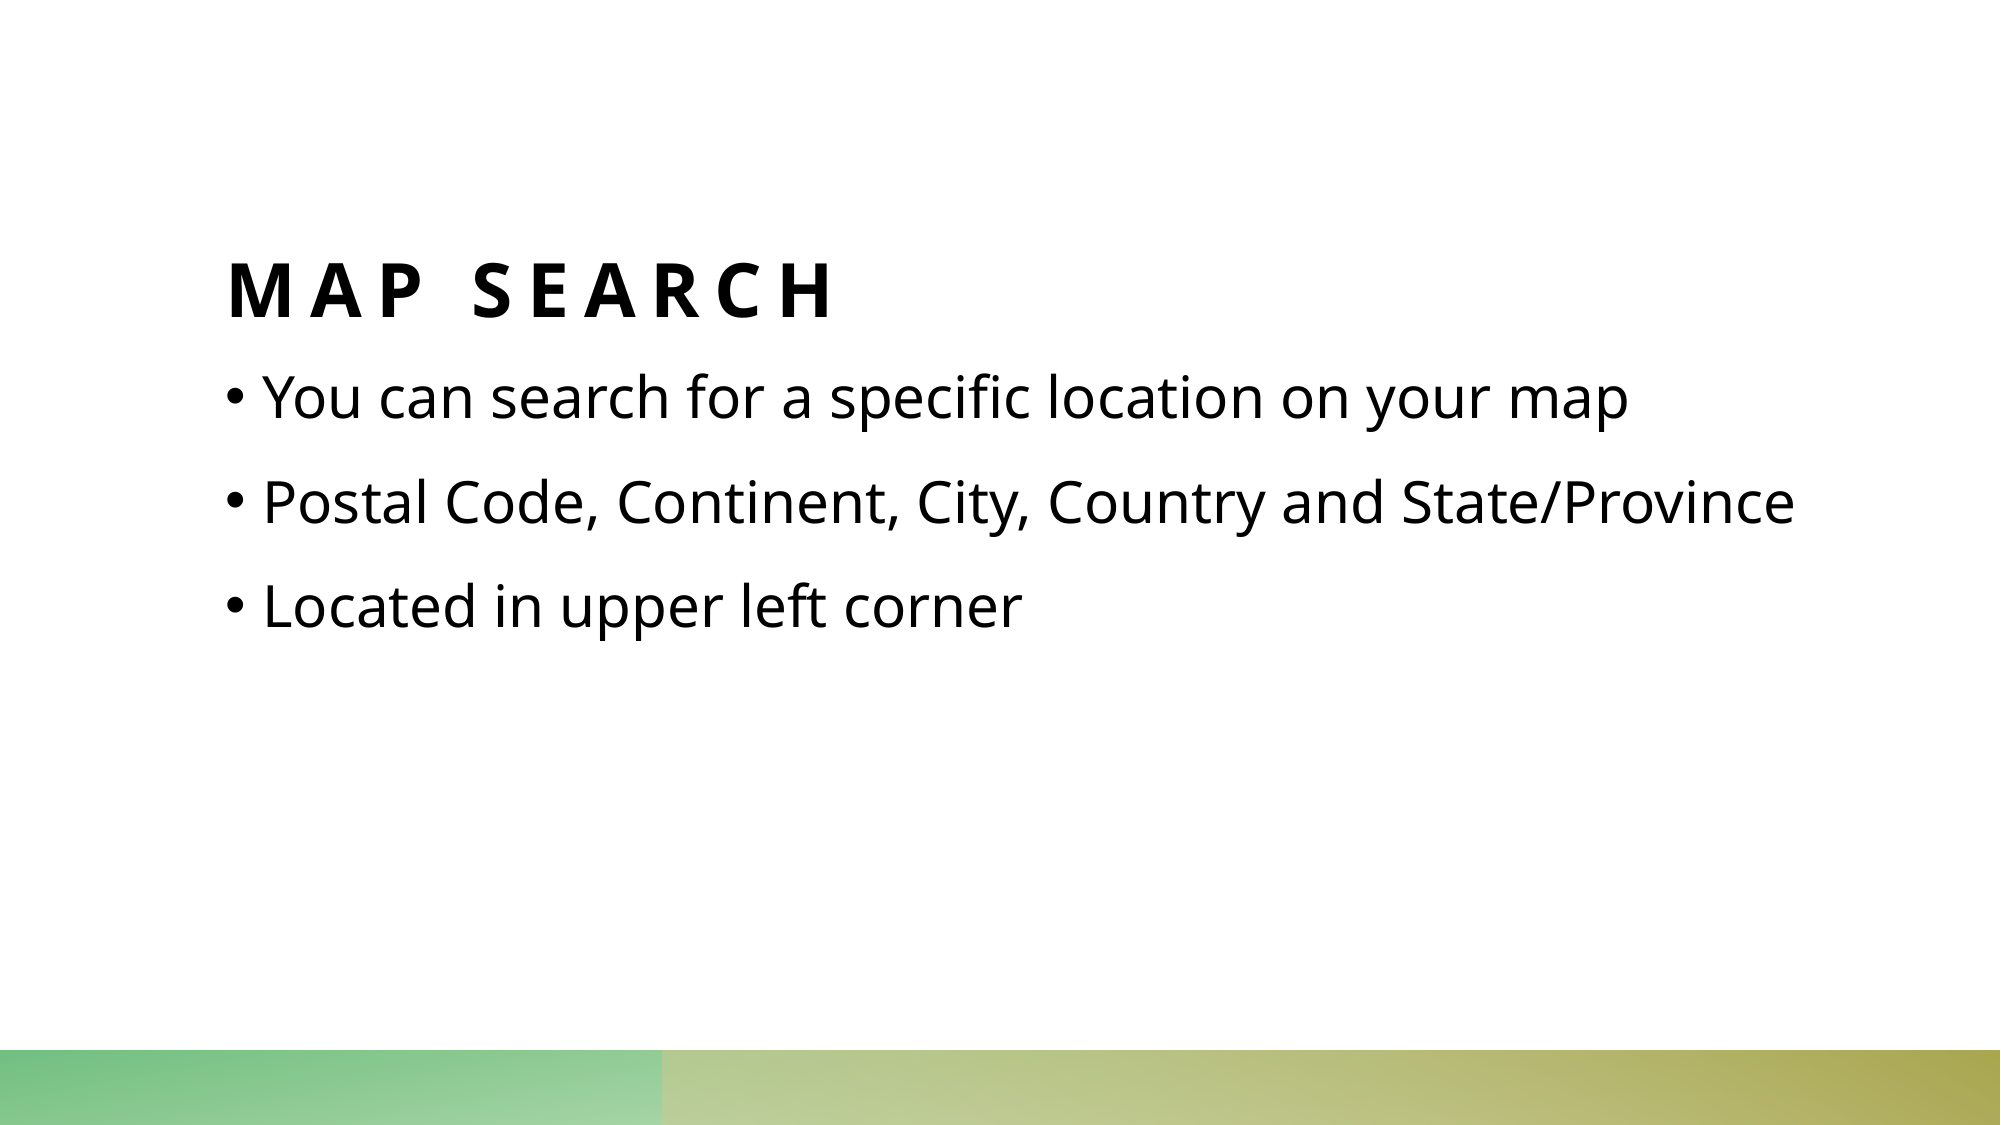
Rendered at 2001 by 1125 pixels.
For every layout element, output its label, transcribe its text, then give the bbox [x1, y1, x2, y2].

title Map search [225, 130, 1905, 333]
list You can search for a specific location on your map Postal Code, Continent, City, Country and State/Province Located in upper left corner [225, 346, 1905, 996]
